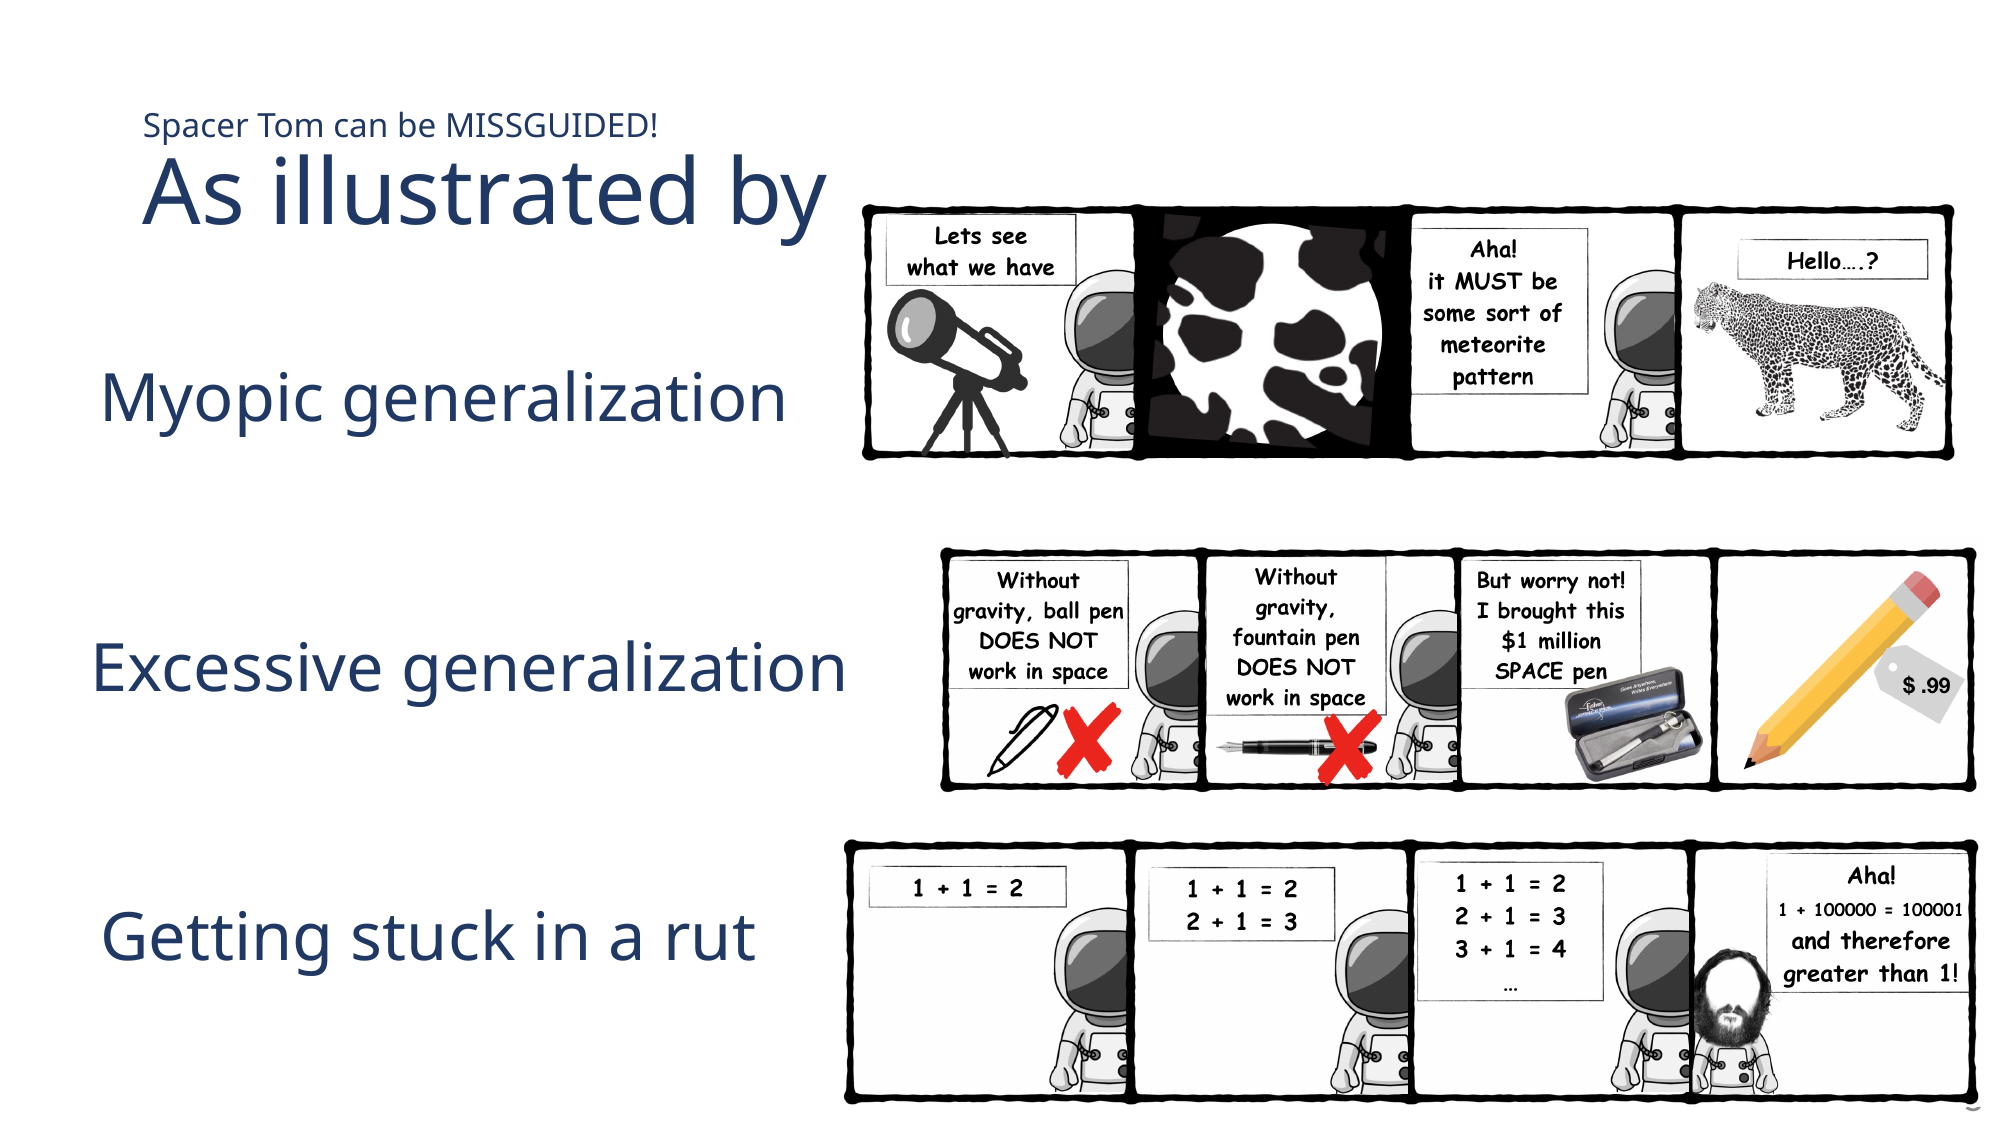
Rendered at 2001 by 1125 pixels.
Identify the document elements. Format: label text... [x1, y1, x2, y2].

text_box Excessive generalization [75, 616, 865, 712]
picture [932, 535, 1988, 805]
text_box Spacer Tom can be MISSGUIDED! As illustrated by [127, 85, 1628, 268]
picture [839, 190, 1976, 471]
text_box Myopic generalization [84, 347, 805, 443]
picture [839, 837, 1986, 1108]
text_box Getting stuck in a rut [85, 886, 772, 982]
slide_number 5 [1827, 1065, 2000, 1125]
